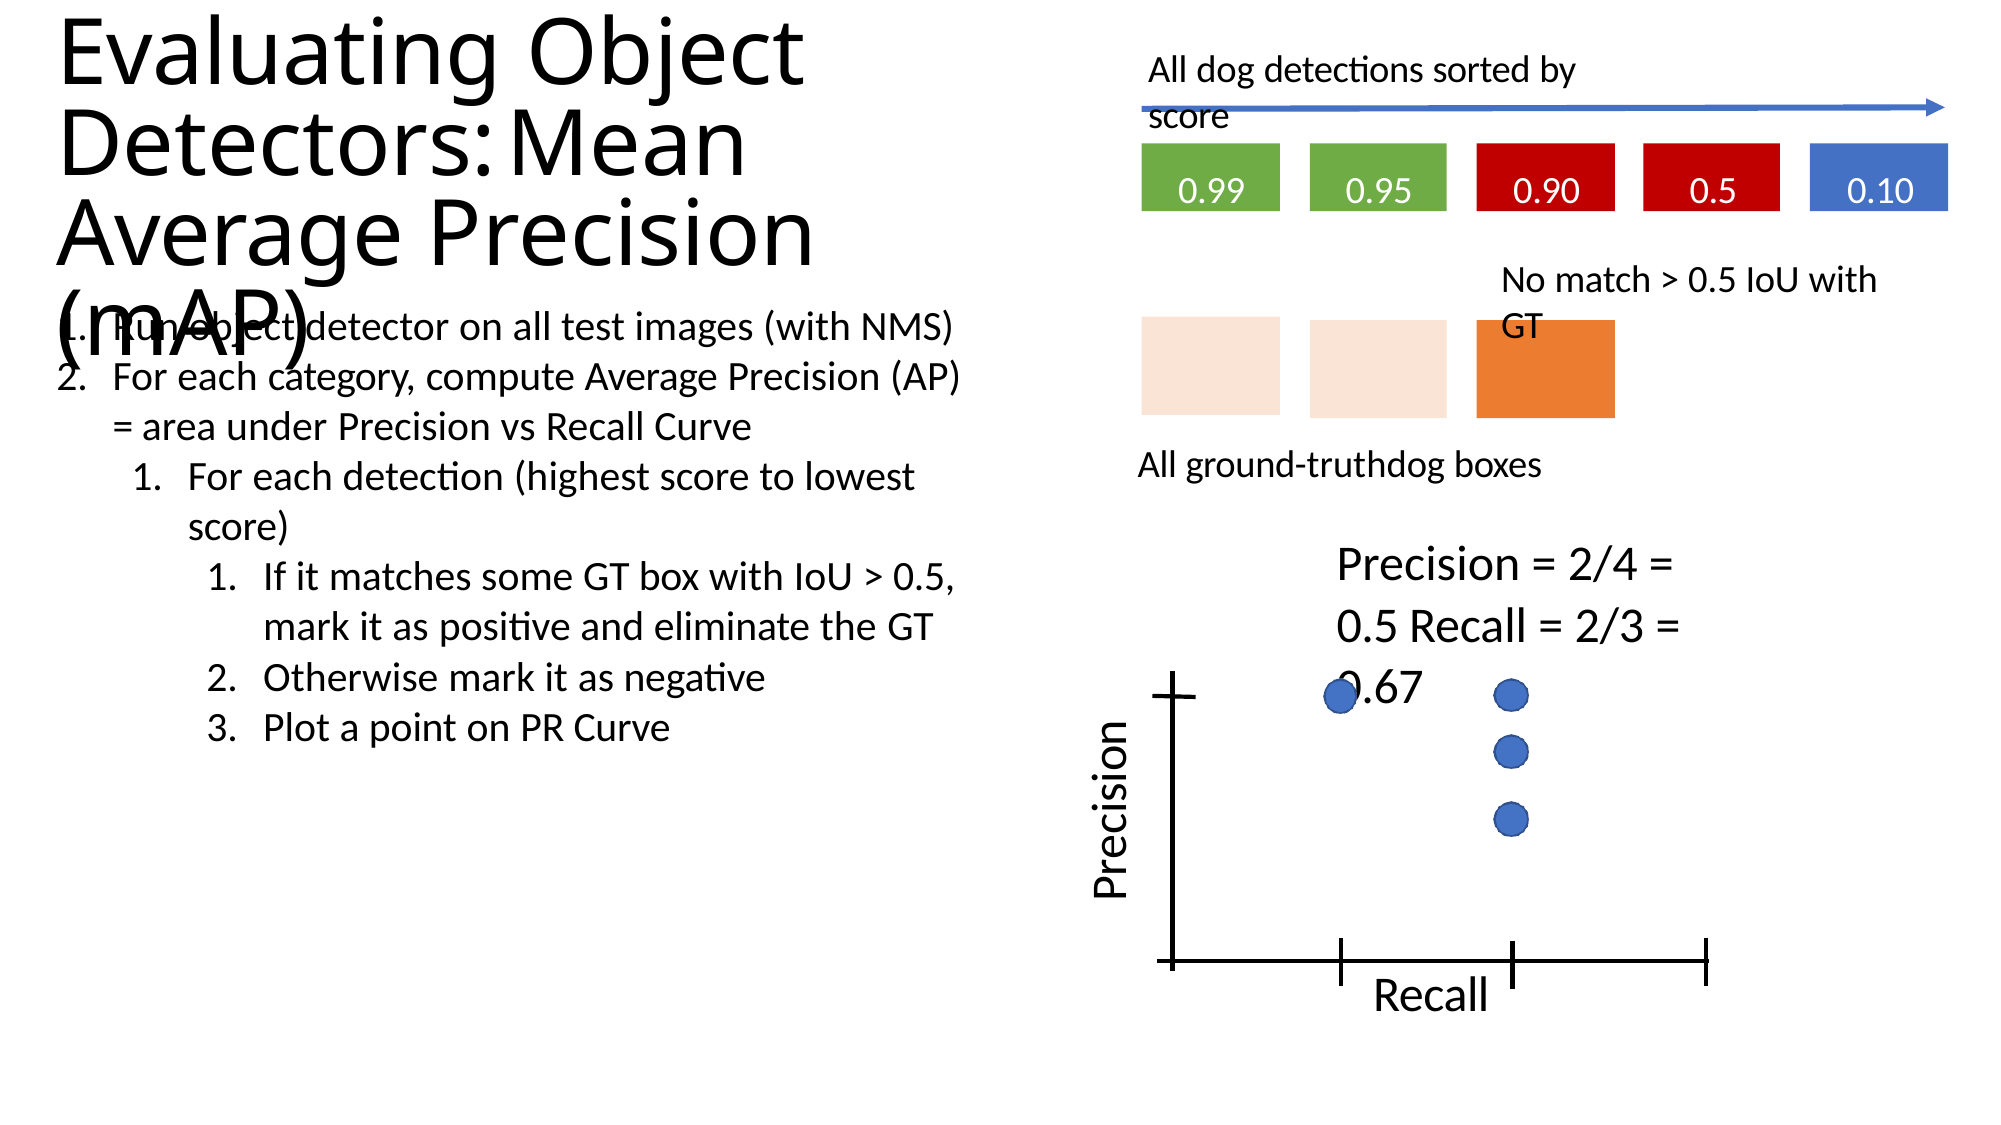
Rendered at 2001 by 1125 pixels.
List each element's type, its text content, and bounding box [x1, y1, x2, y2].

text_box [1665, 98, 1945, 117]
title Evaluating Object Detectors: Mean Average Precision (mAP) [54, 0, 1005, 296]
text_box 0.90 [1476, 143, 1615, 212]
text_box 0.10 [1809, 143, 1949, 212]
text_box [1141, 316, 1280, 415]
text_box All ground-truthdog boxes [1135, 436, 1547, 485]
text_box No match > 0.5 IoU with GT [1498, 252, 1924, 347]
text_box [1150, 670, 1710, 990]
text_box [1309, 320, 1447, 419]
text_box [1476, 320, 1615, 419]
text_box 0.5 [1643, 143, 1780, 212]
text_box Precision = 2/4 = 0.5 Recall = 2/3 = 0.67 [1334, 528, 1748, 714]
text_box 0.95 [1309, 143, 1447, 212]
text_box Precision [1086, 713, 1141, 904]
text_box 0.99 [1141, 143, 1280, 212]
text_box All dog detections sorted by score [1146, 41, 1665, 136]
text_box Recall [1371, 998, 1492, 1022]
list Run object detector on all test images (with NMS) For each category, compute Average Precision (AP) = area under Precision vs Recall Curve For each detection (highest score to lowest score) If it matches some GT box with IoU > 0.5, mark it as positive and eliminate the GT Otherwise mark it as negative Plot a point on PR Curve [54, 296, 1027, 937]
